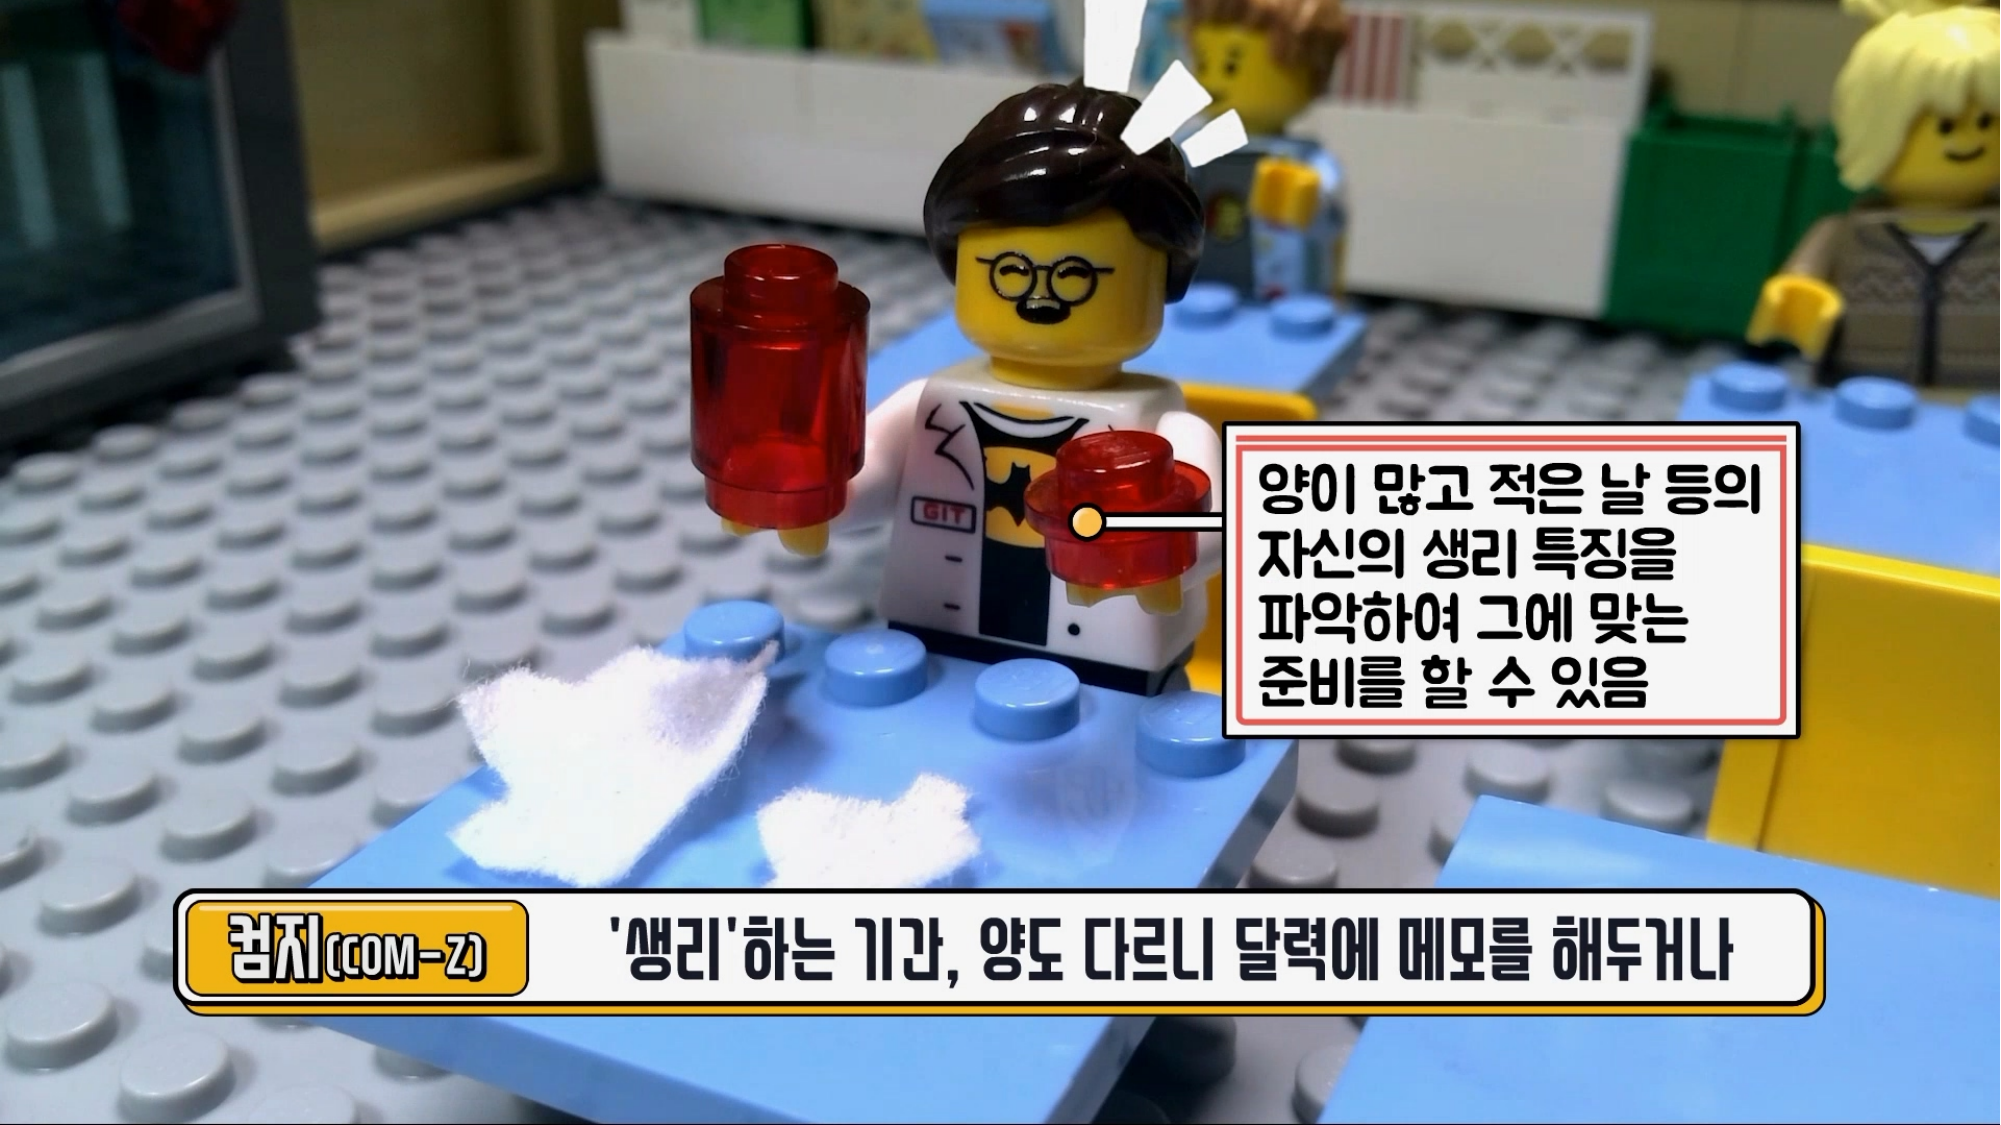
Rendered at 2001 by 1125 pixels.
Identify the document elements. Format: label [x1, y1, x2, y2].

list [0, 0, 2000, 1125]
